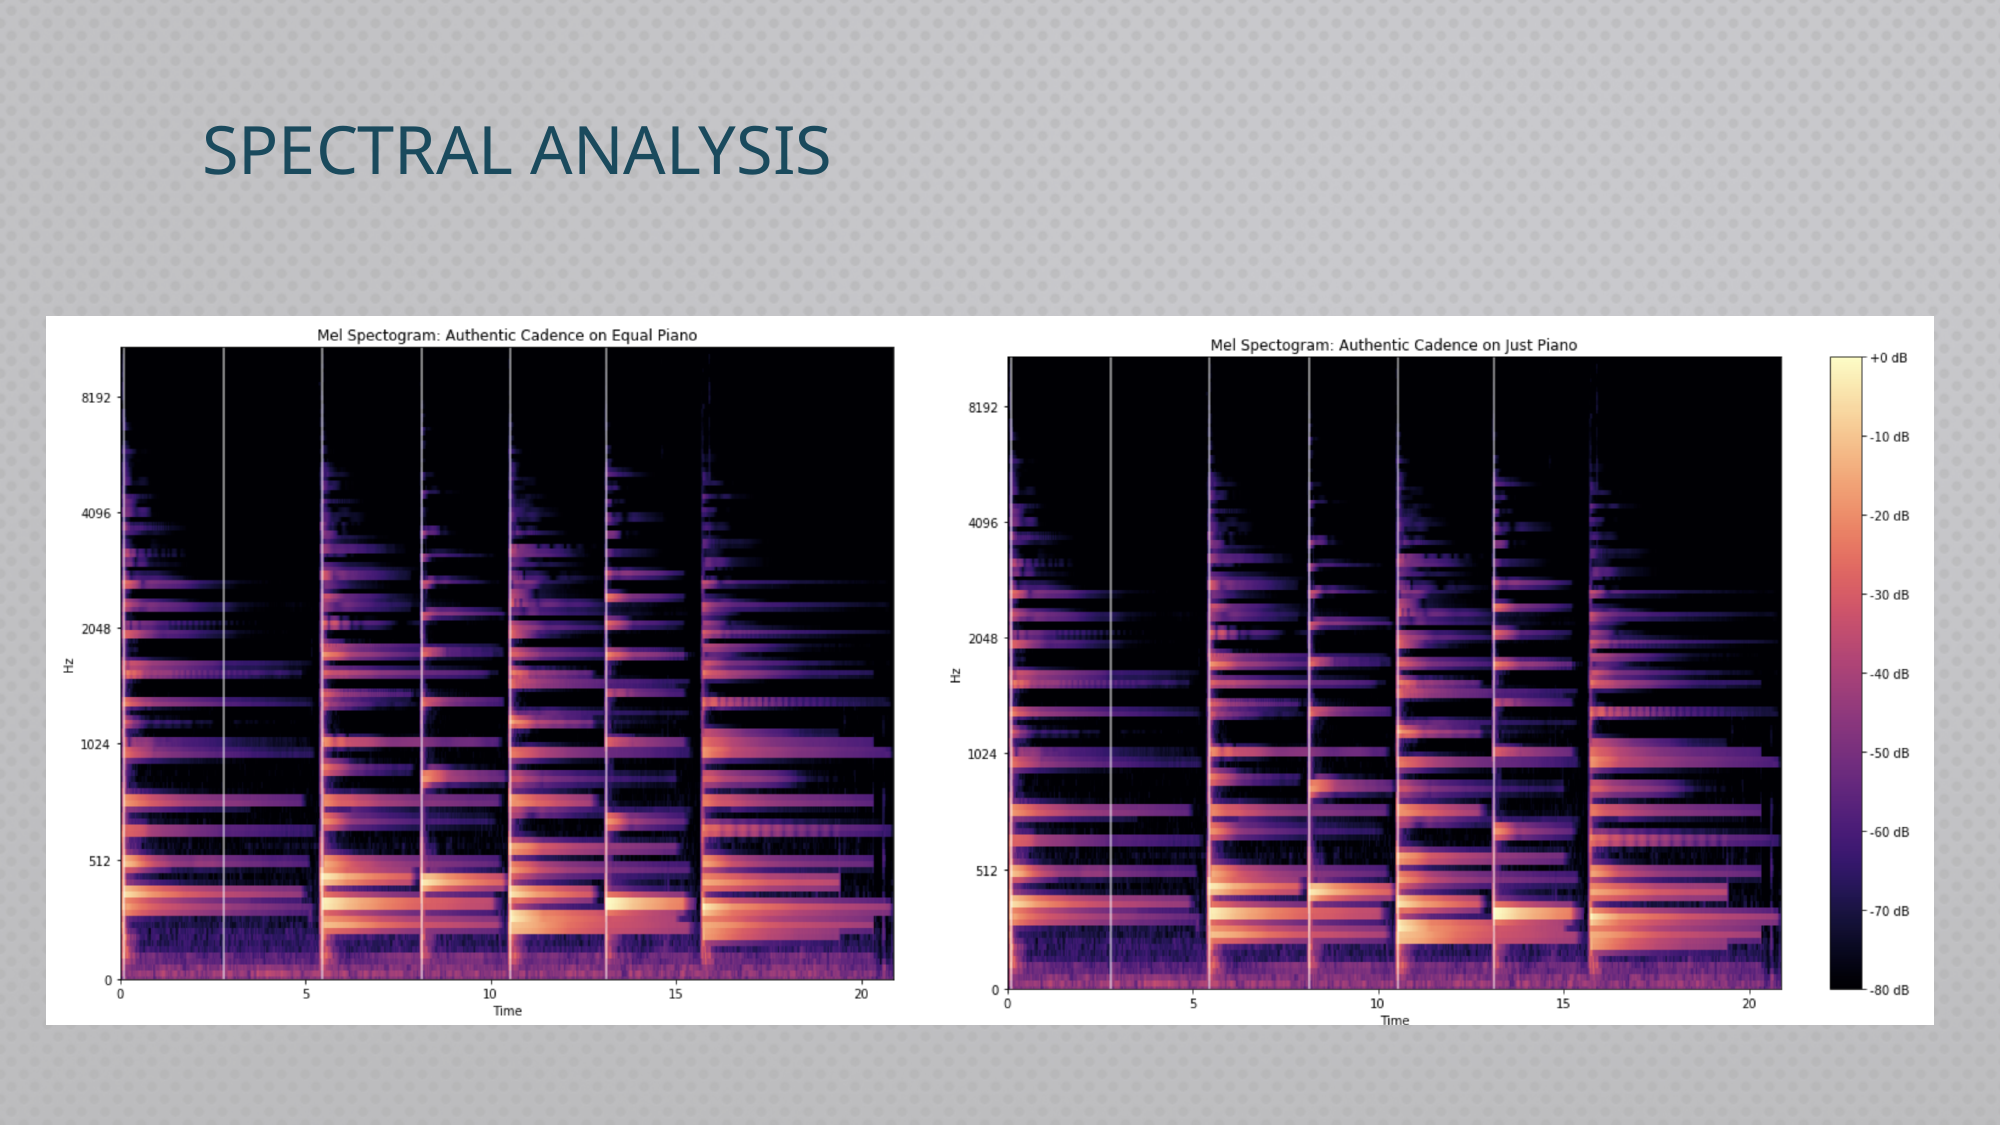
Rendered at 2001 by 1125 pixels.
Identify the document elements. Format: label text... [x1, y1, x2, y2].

picture [933, 316, 1934, 1026]
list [45, 316, 933, 1026]
title Spectral Analysis [187, 99, 1153, 196]
